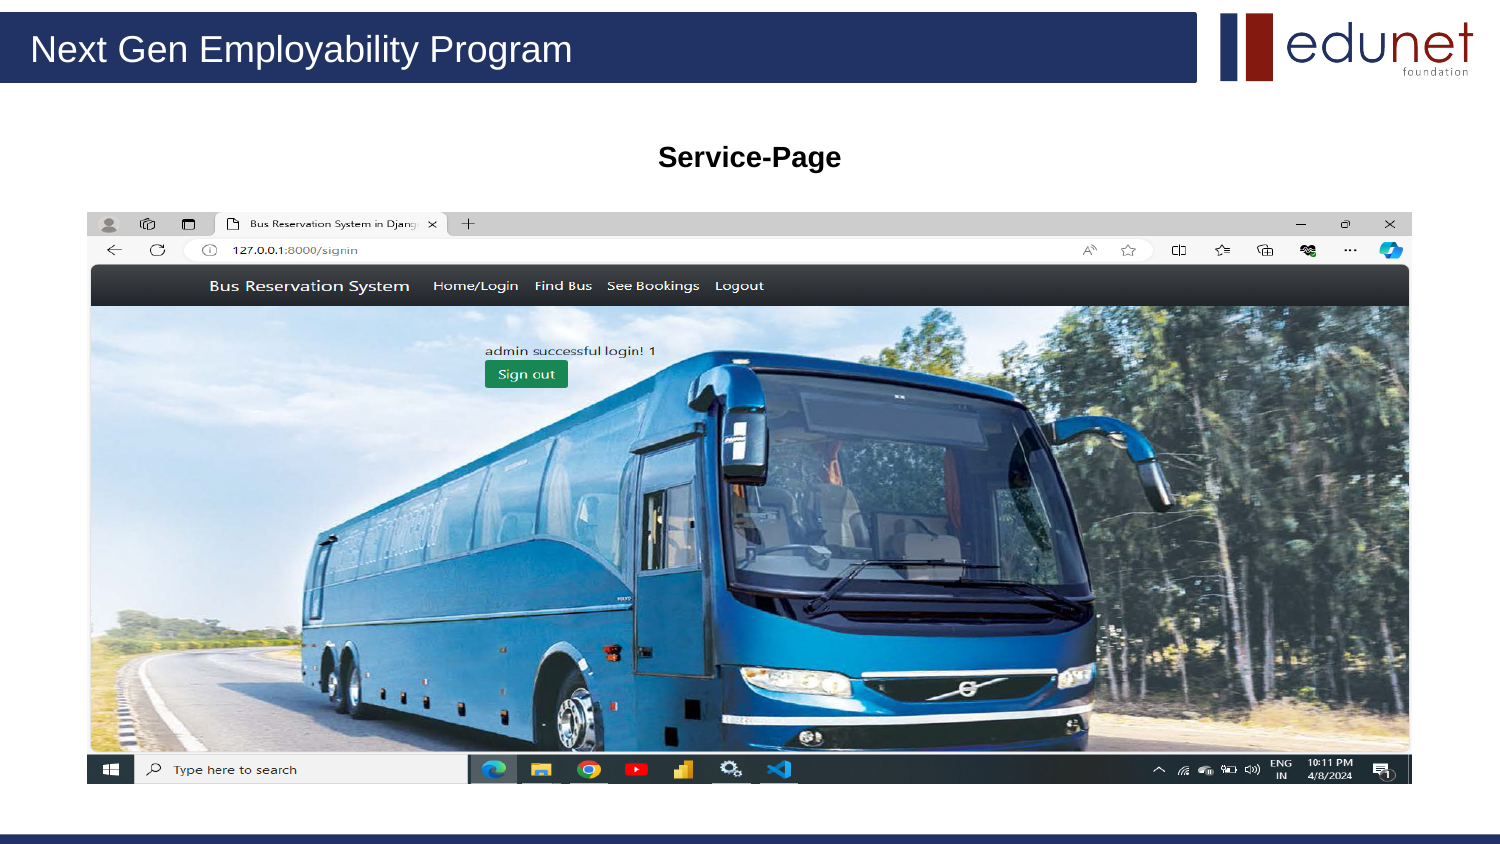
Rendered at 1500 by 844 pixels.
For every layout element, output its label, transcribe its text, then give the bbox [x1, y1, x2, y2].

title Service-Page [102, 103, 1398, 209]
picture [87, 212, 1412, 784]
picture [1279, 14, 1482, 83]
